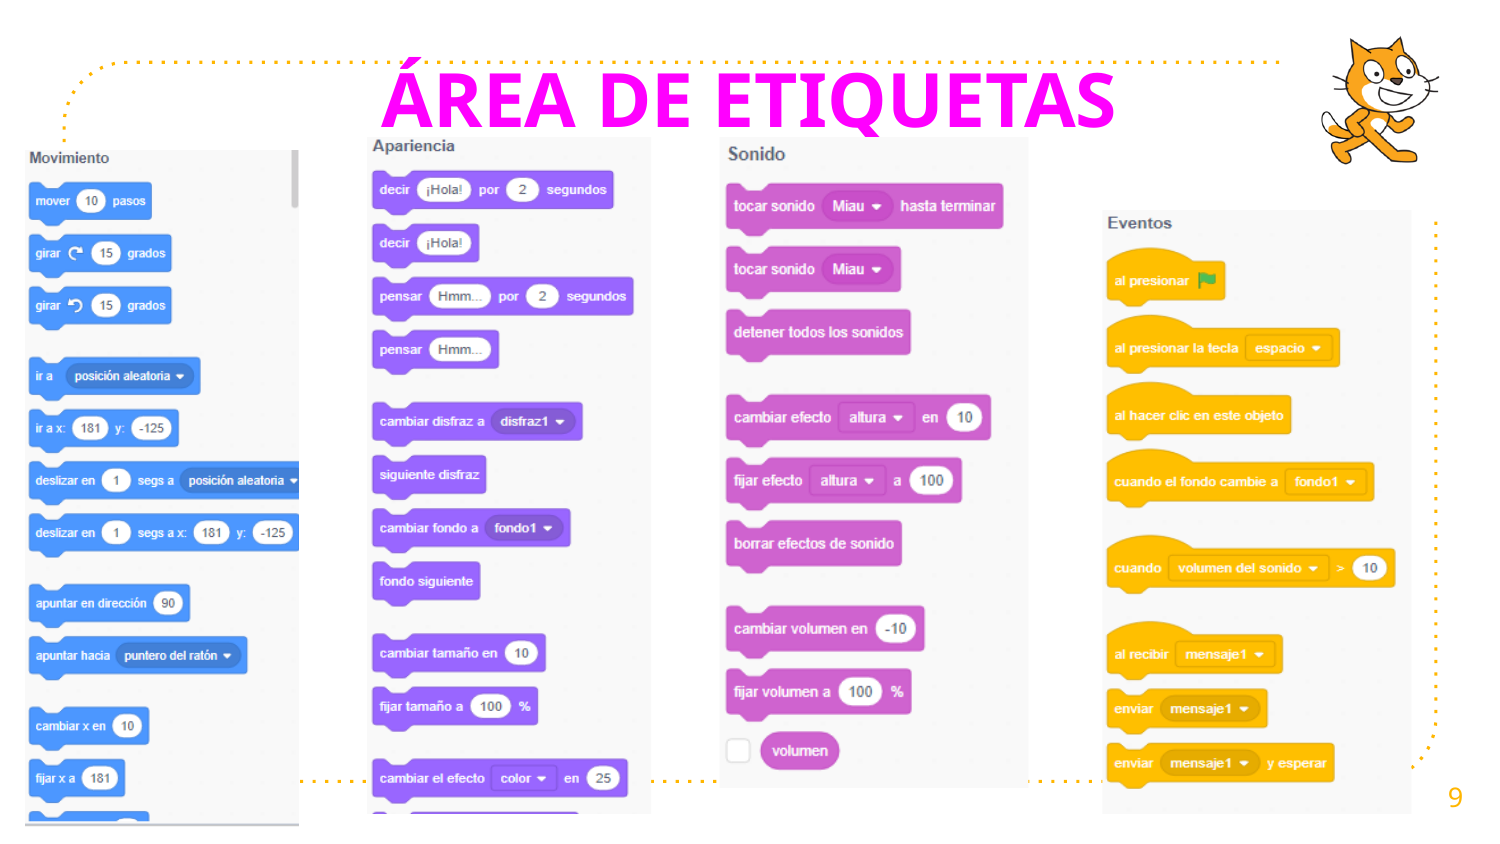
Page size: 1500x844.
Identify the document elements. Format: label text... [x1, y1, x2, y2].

picture [1102, 210, 1412, 814]
picture [1320, 30, 1442, 172]
picture [366, 137, 652, 814]
slide_number ‹#› [1411, 753, 1500, 844]
picture [24, 150, 300, 827]
text_box ÁREA DE ETIQUETAS [51, 37, 1315, 132]
picture [719, 137, 1029, 788]
